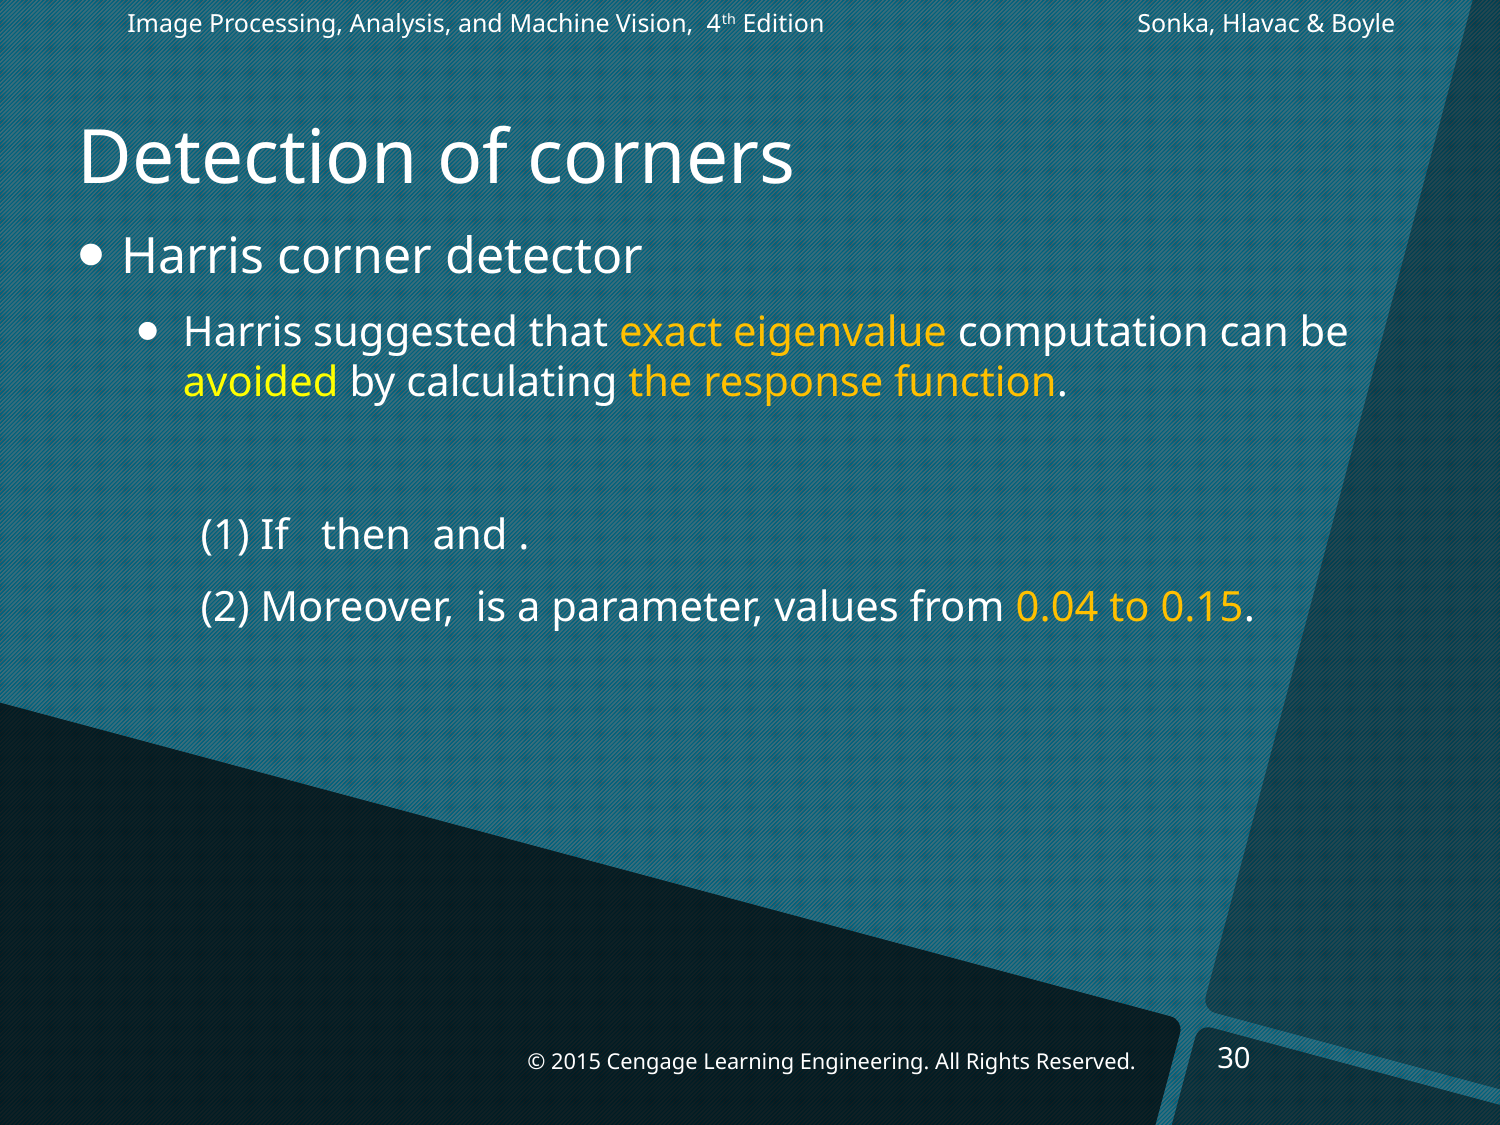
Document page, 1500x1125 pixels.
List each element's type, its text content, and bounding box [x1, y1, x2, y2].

footer © 2015 Cengage Learning Engineering. All Rights Reserved. [512, 1032, 1163, 1093]
slide_number 30 [1202, 1024, 1463, 1094]
text_box Image Processing, Analysis, and Machine Vision, 4th Edition Sonka, Hlavac & Boyle [112, 0, 1413, 45]
title Detection of corners [62, 82, 1463, 225]
